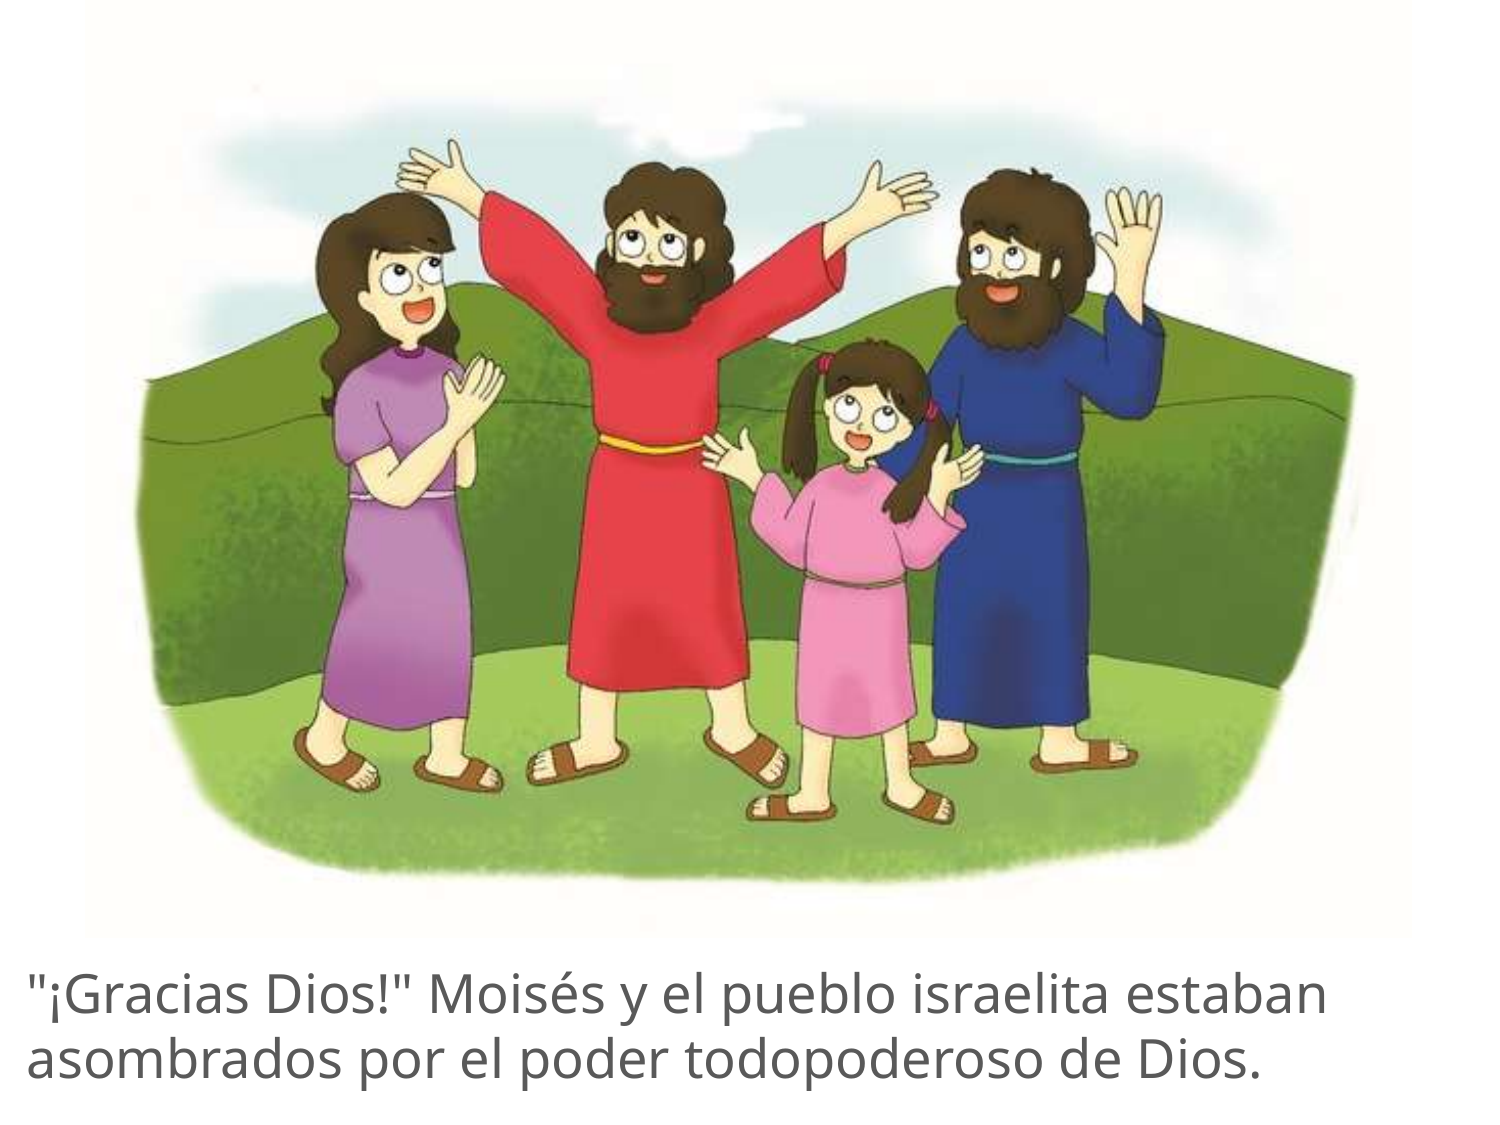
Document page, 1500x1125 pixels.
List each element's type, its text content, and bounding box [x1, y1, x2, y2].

picture [85, 0, 1412, 938]
text_box "¡Gracias Dios!" Moisés y el pueblo israelita estaban asombrados por el poder todopoderoso de Dios. [11, 952, 1498, 1097]
